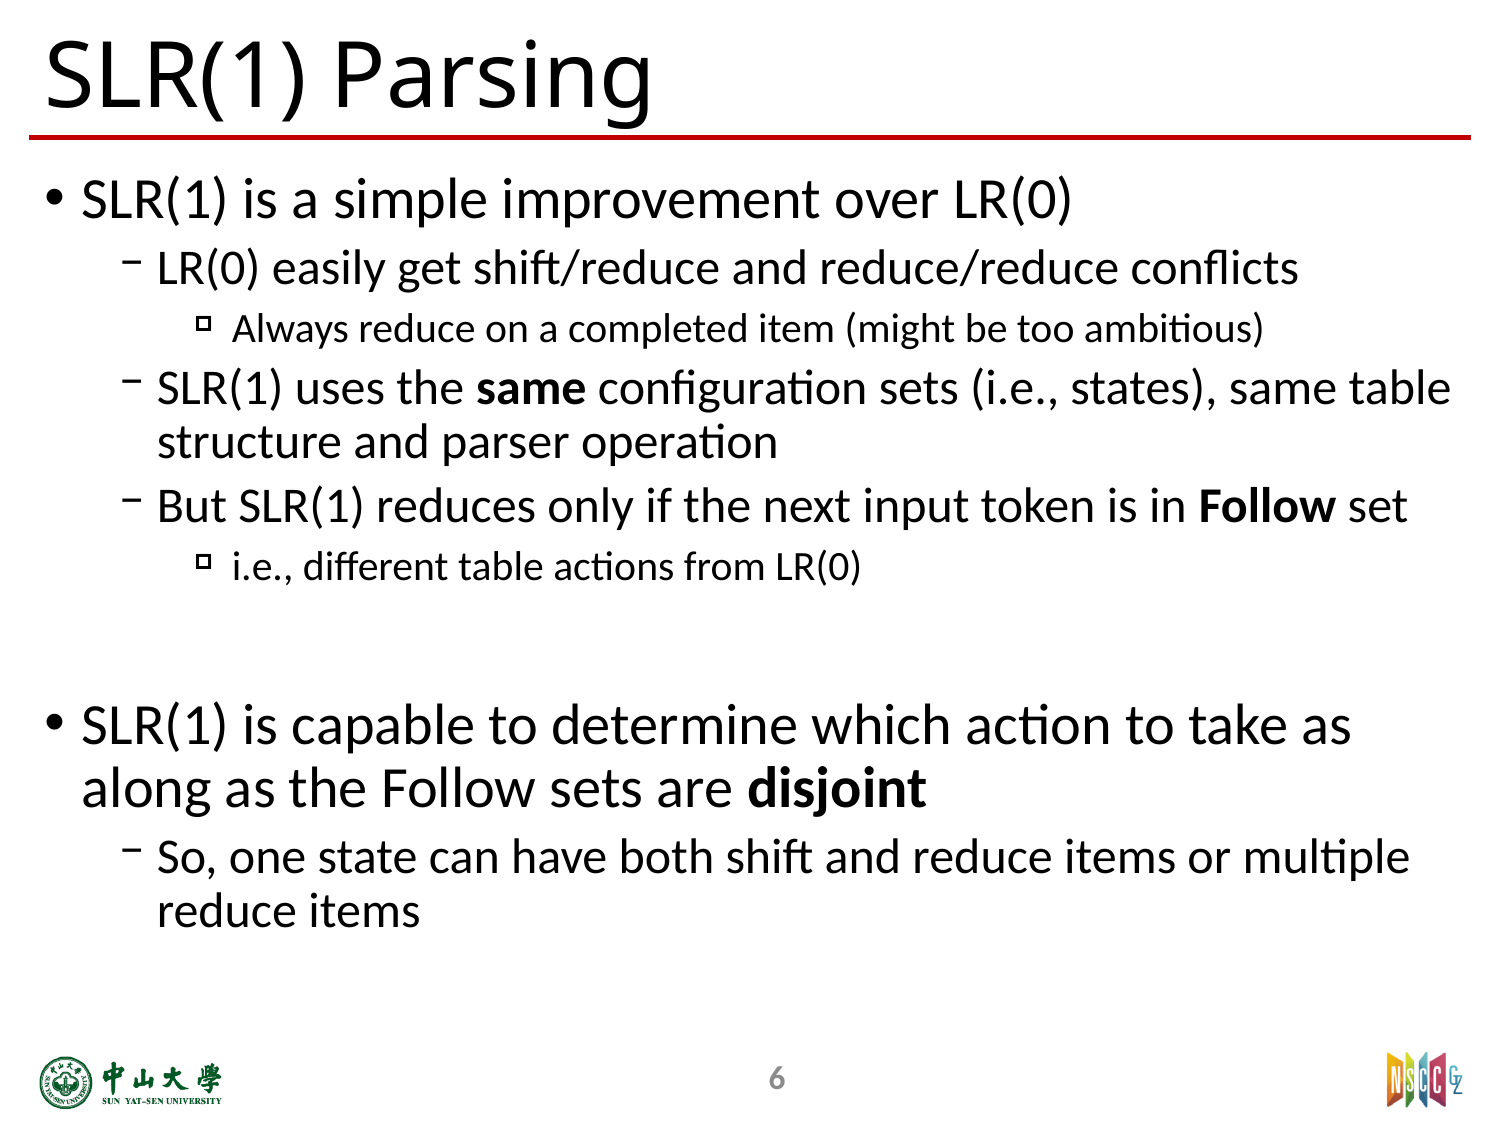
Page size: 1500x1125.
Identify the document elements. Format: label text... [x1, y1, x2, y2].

list SLR(1) is a simple improvement over LR(0) LR(0) easily get shift/reduce and reduce/reduce conflicts Always reduce on a completed item (might be too ambitious) SLR(1) uses the same configuration sets (i.e., states), same table structure and parser operation But SLR(1) reduces only if the next input token is in Follow set i.e., different table actions from LR(0) SLR(1) is capable to determine which action to take as along as the Follow sets are disjoint So, one state can have both shift and reduce items or multiple reduce items [29, 160, 1471, 1014]
picture [29, 1049, 231, 1118]
title SLR(1) Parsing [29, 19, 1471, 138]
picture [1376, 1042, 1471, 1116]
slide_number 6 [608, 1045, 946, 1106]
